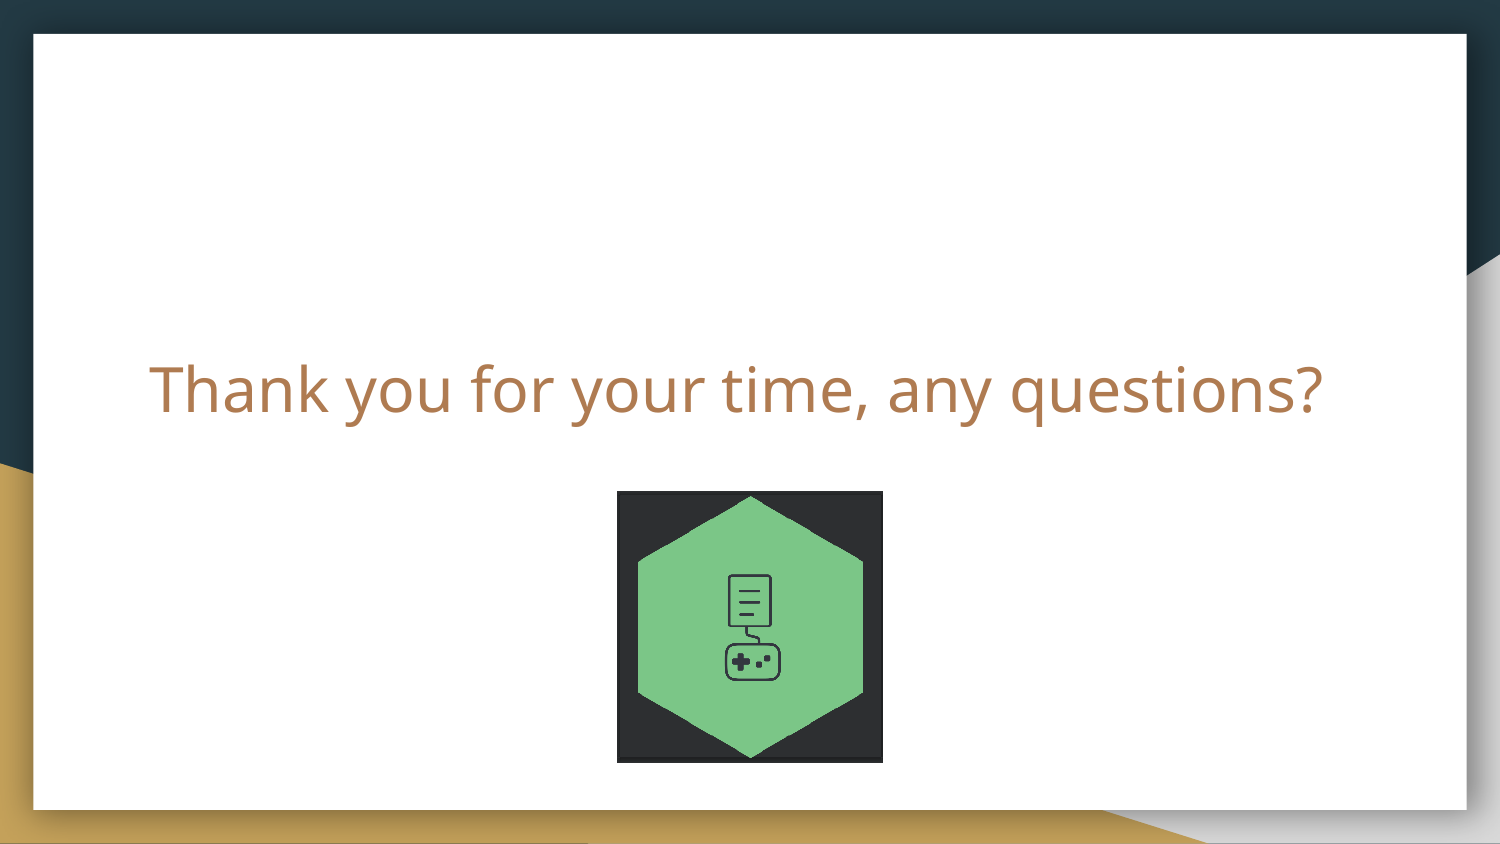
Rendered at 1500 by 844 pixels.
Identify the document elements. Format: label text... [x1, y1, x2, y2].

picture [616, 491, 883, 763]
title Thank you for your time, any questions? [134, 335, 1366, 492]
